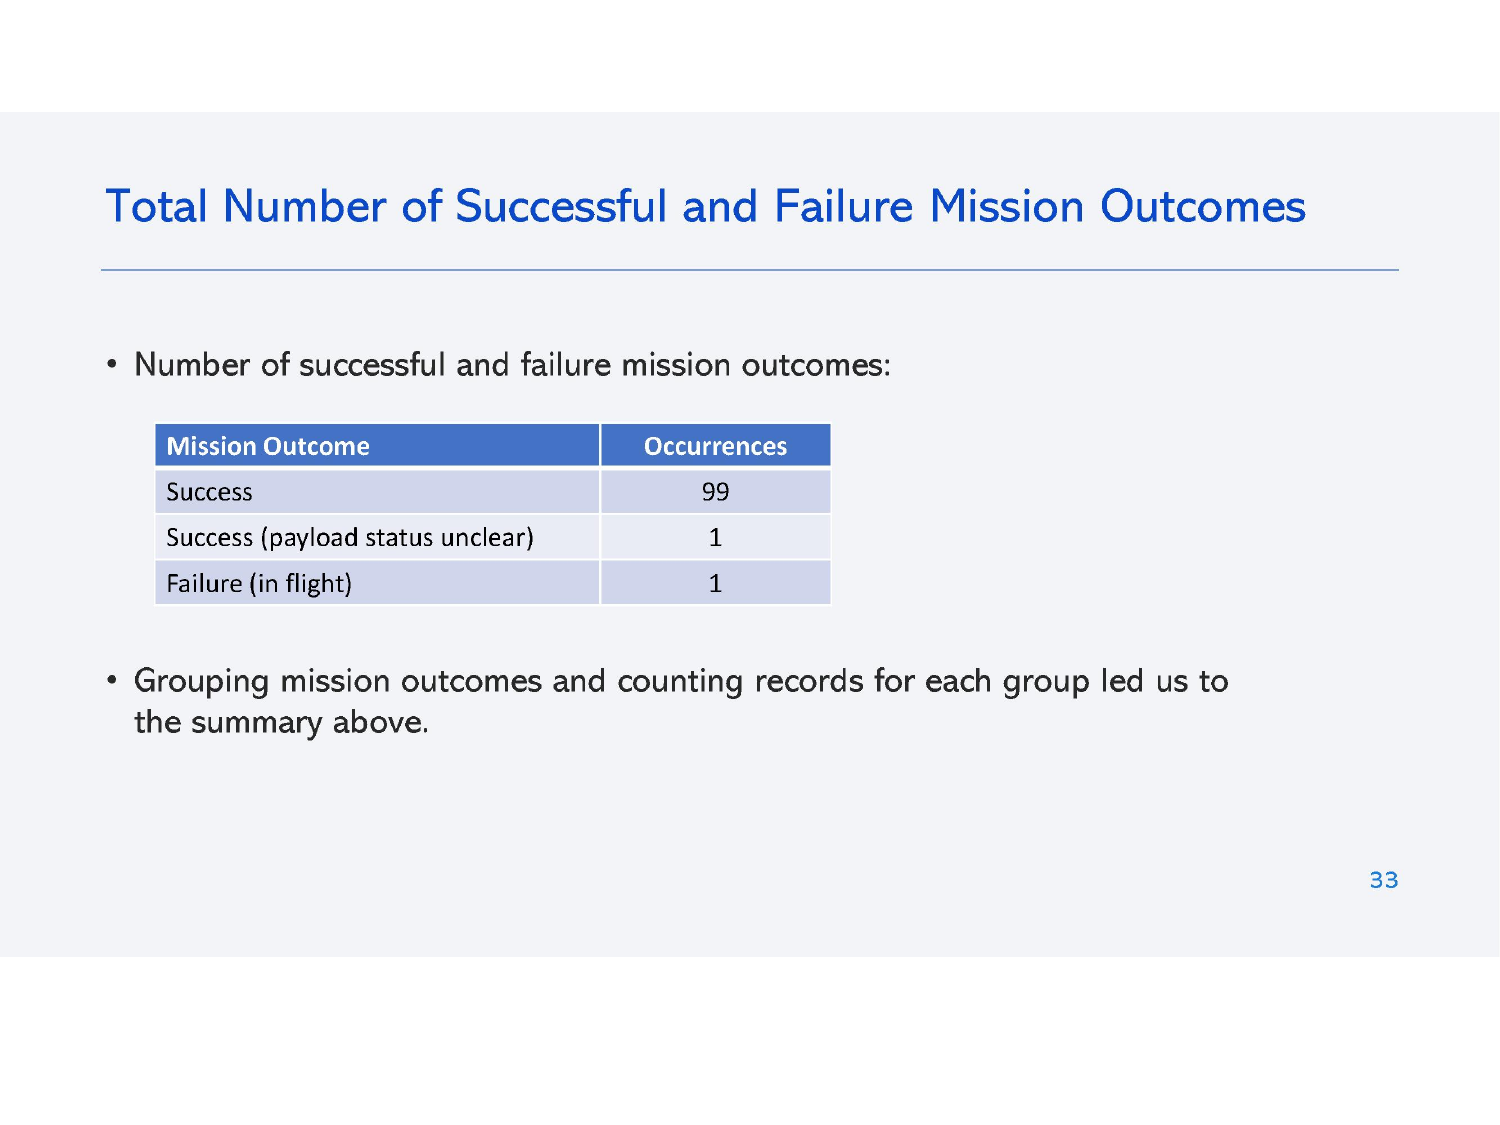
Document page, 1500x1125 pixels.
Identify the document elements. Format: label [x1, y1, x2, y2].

picture [0, 112, 1500, 957]
